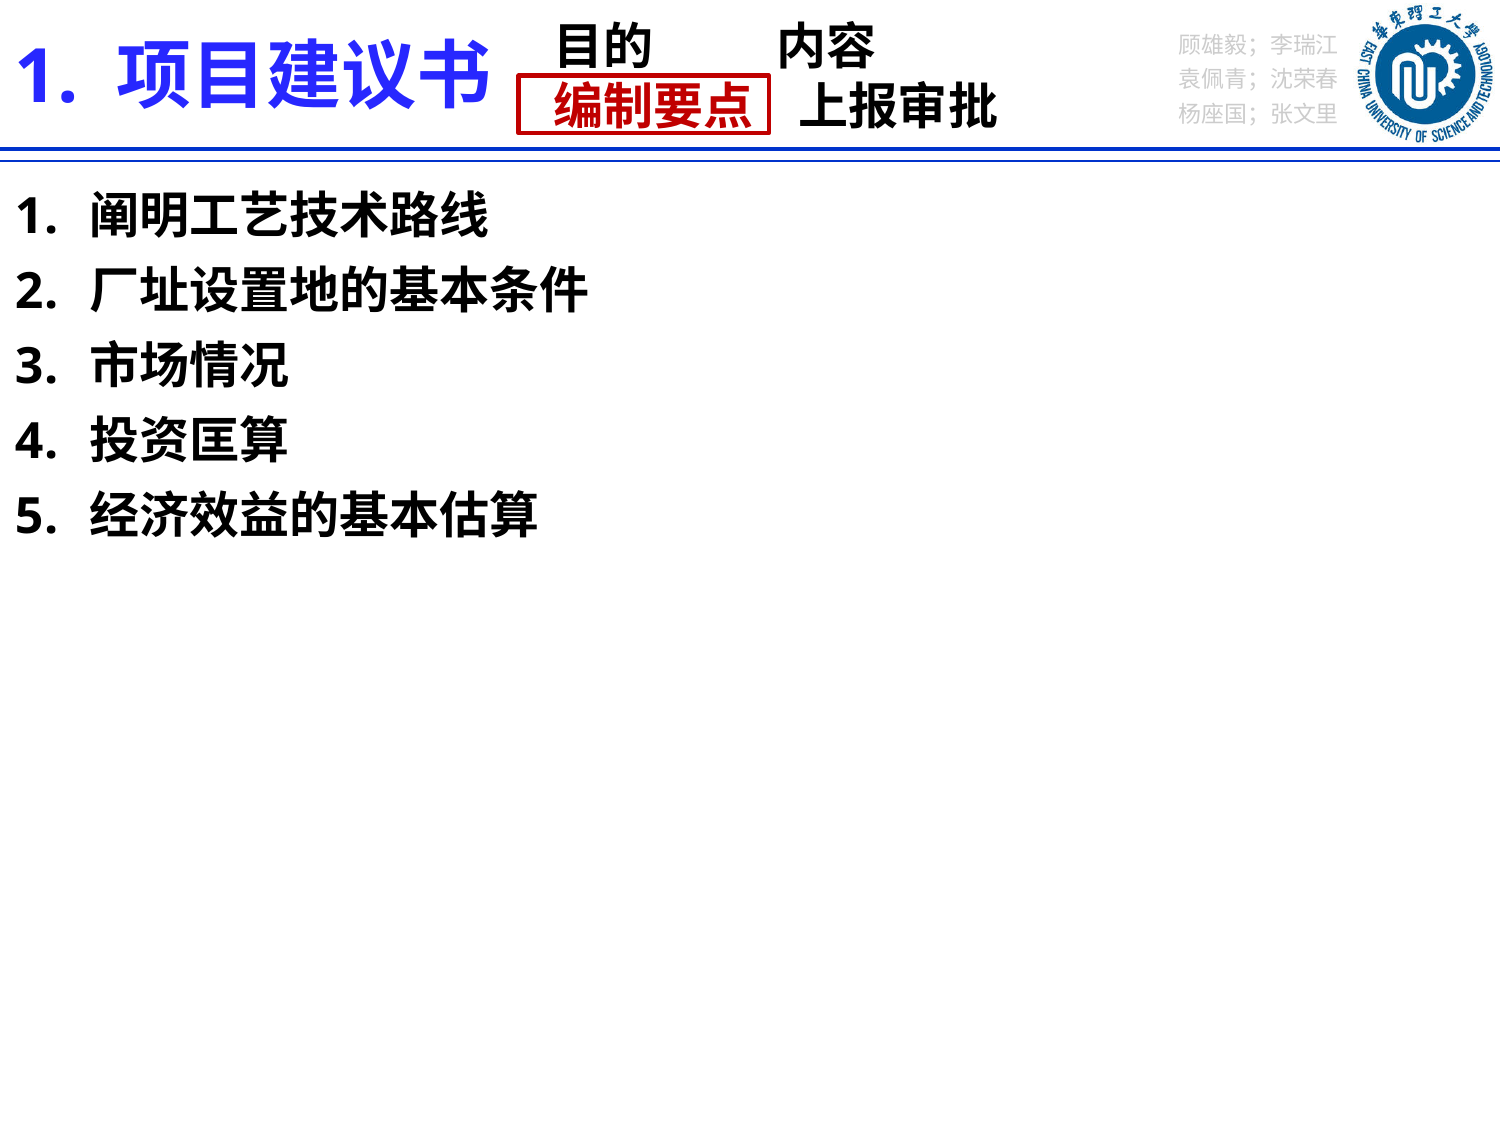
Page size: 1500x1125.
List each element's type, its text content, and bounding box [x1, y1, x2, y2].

text_box 1. 项目建议书 [0, 20, 538, 126]
picture [1353, 126, 1495, 145]
text_box [516, 73, 771, 135]
text_box 目的 内容 编制要点 上报审批 [538, 7, 1126, 143]
text_box 阐明工艺技术路线 厂址设置地的基本条件 市场情况 投资匡算 经济效益的基本估算 [0, 160, 1483, 551]
picture [1353, 3, 1495, 20]
text_box 1. 项目建议书 [1126, 20, 1500, 126]
